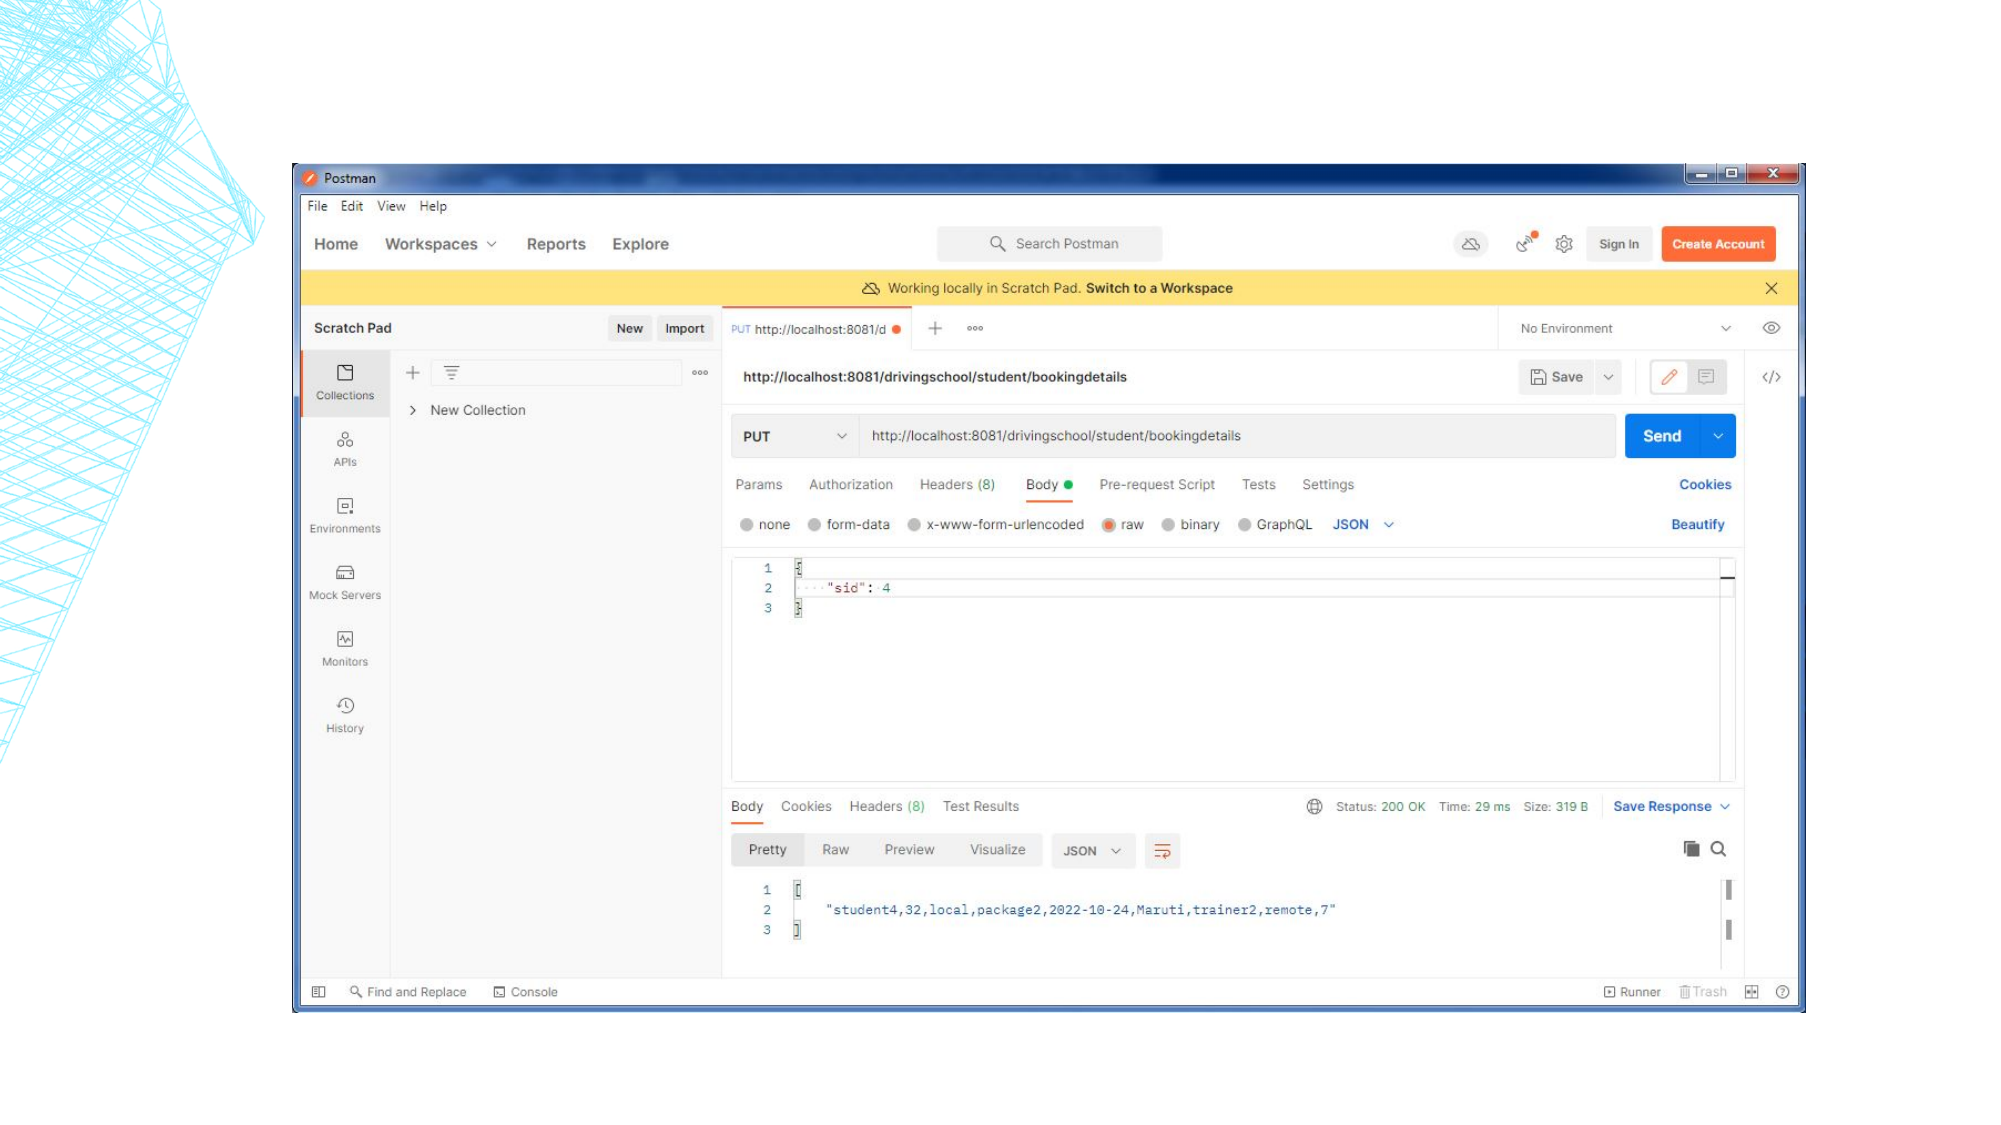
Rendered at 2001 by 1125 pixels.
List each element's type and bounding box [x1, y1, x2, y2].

list [292, 163, 1806, 1013]
picture [0, 0, 2001, 1125]
